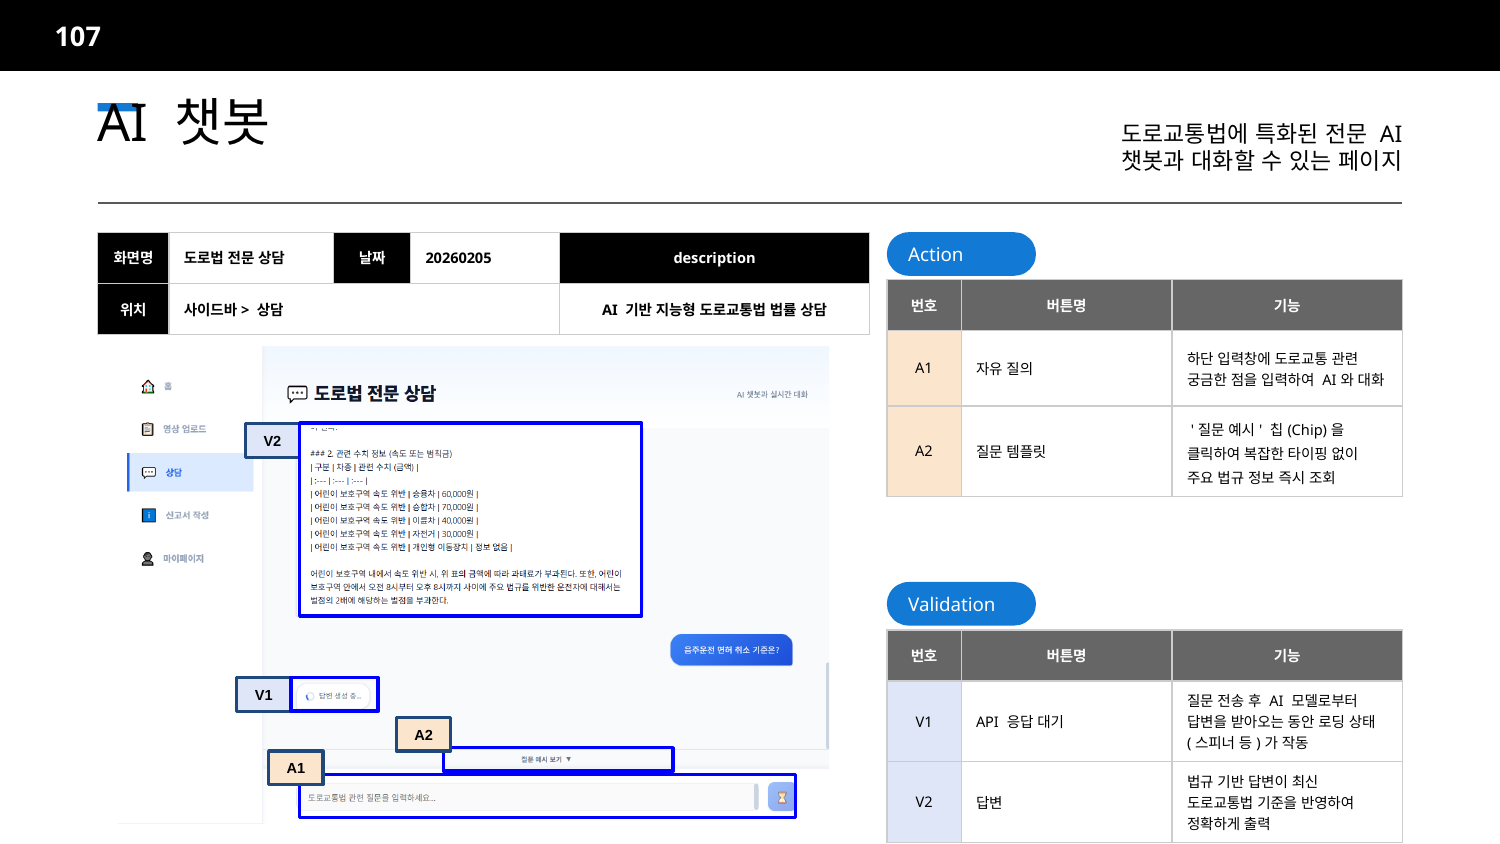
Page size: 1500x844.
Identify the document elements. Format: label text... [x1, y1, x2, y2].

picture [117, 346, 830, 824]
table_cell 질문 템플릿 [962, 407, 1171, 496]
table_header 번호 [888, 631, 961, 680]
table_header 기능 [1173, 631, 1402, 680]
table_header 버튼명 [962, 631, 1171, 680]
table_header 버튼명 [962, 280, 1171, 330]
table_cell 자유 질의 [962, 331, 1171, 405]
table_header 도로법 전문 상담 [170, 233, 333, 283]
text_box 107 [39, 11, 127, 60]
table_cell 답변 [962, 762, 1171, 842]
table_cell A2 [888, 407, 961, 496]
table_cell '질문 예시' 칩(Chip)을 클릭하여 복잡한 타이핑 없이 주요 법규 정보 즉시 조회 [1173, 407, 1402, 496]
table_cell 질문 전송 후 AI 모델로부터 답변을 받아오는 동안 로딩 상태(스피너 등)가 작동 [1173, 682, 1402, 761]
text_box Action [886, 232, 1037, 276]
table_cell V1 [888, 682, 961, 761]
table_header 번호 [888, 280, 961, 330]
table_cell A1 [888, 331, 961, 405]
table_cell 위치 [98, 284, 168, 334]
table_header description [560, 233, 869, 283]
table_cell 사이드바> 상담 [170, 284, 559, 334]
text_box 도로교통법에 특화된 전문 AI 챗봇과 대화할 수 있는 페이지 [1087, 106, 1403, 188]
text_box [97, 103, 138, 111]
text_box [0, 0, 1500, 71]
table_header 화면명 [98, 233, 168, 283]
table_cell API 응답 대기 [962, 682, 1171, 761]
table_cell AI 기반 지능형 도로교통법 법률 상담 [560, 284, 869, 334]
text_box AI 챗봇 [97, 111, 526, 192]
table_cell V2 [888, 762, 961, 842]
table_cell 법규 기반 답변이 최신 도로교통법 기준을 반영하여 정확하게 출력 [1173, 762, 1402, 842]
table_header 20260205 [411, 233, 559, 283]
table_header 날짜 [334, 233, 410, 283]
table_header 기능 [1173, 280, 1402, 330]
table_cell 하단 입력창에 도로교통 관련 궁금한 점을 입력하여 AI와 대화 [1173, 331, 1402, 405]
text_box Validation [886, 581, 1037, 626]
